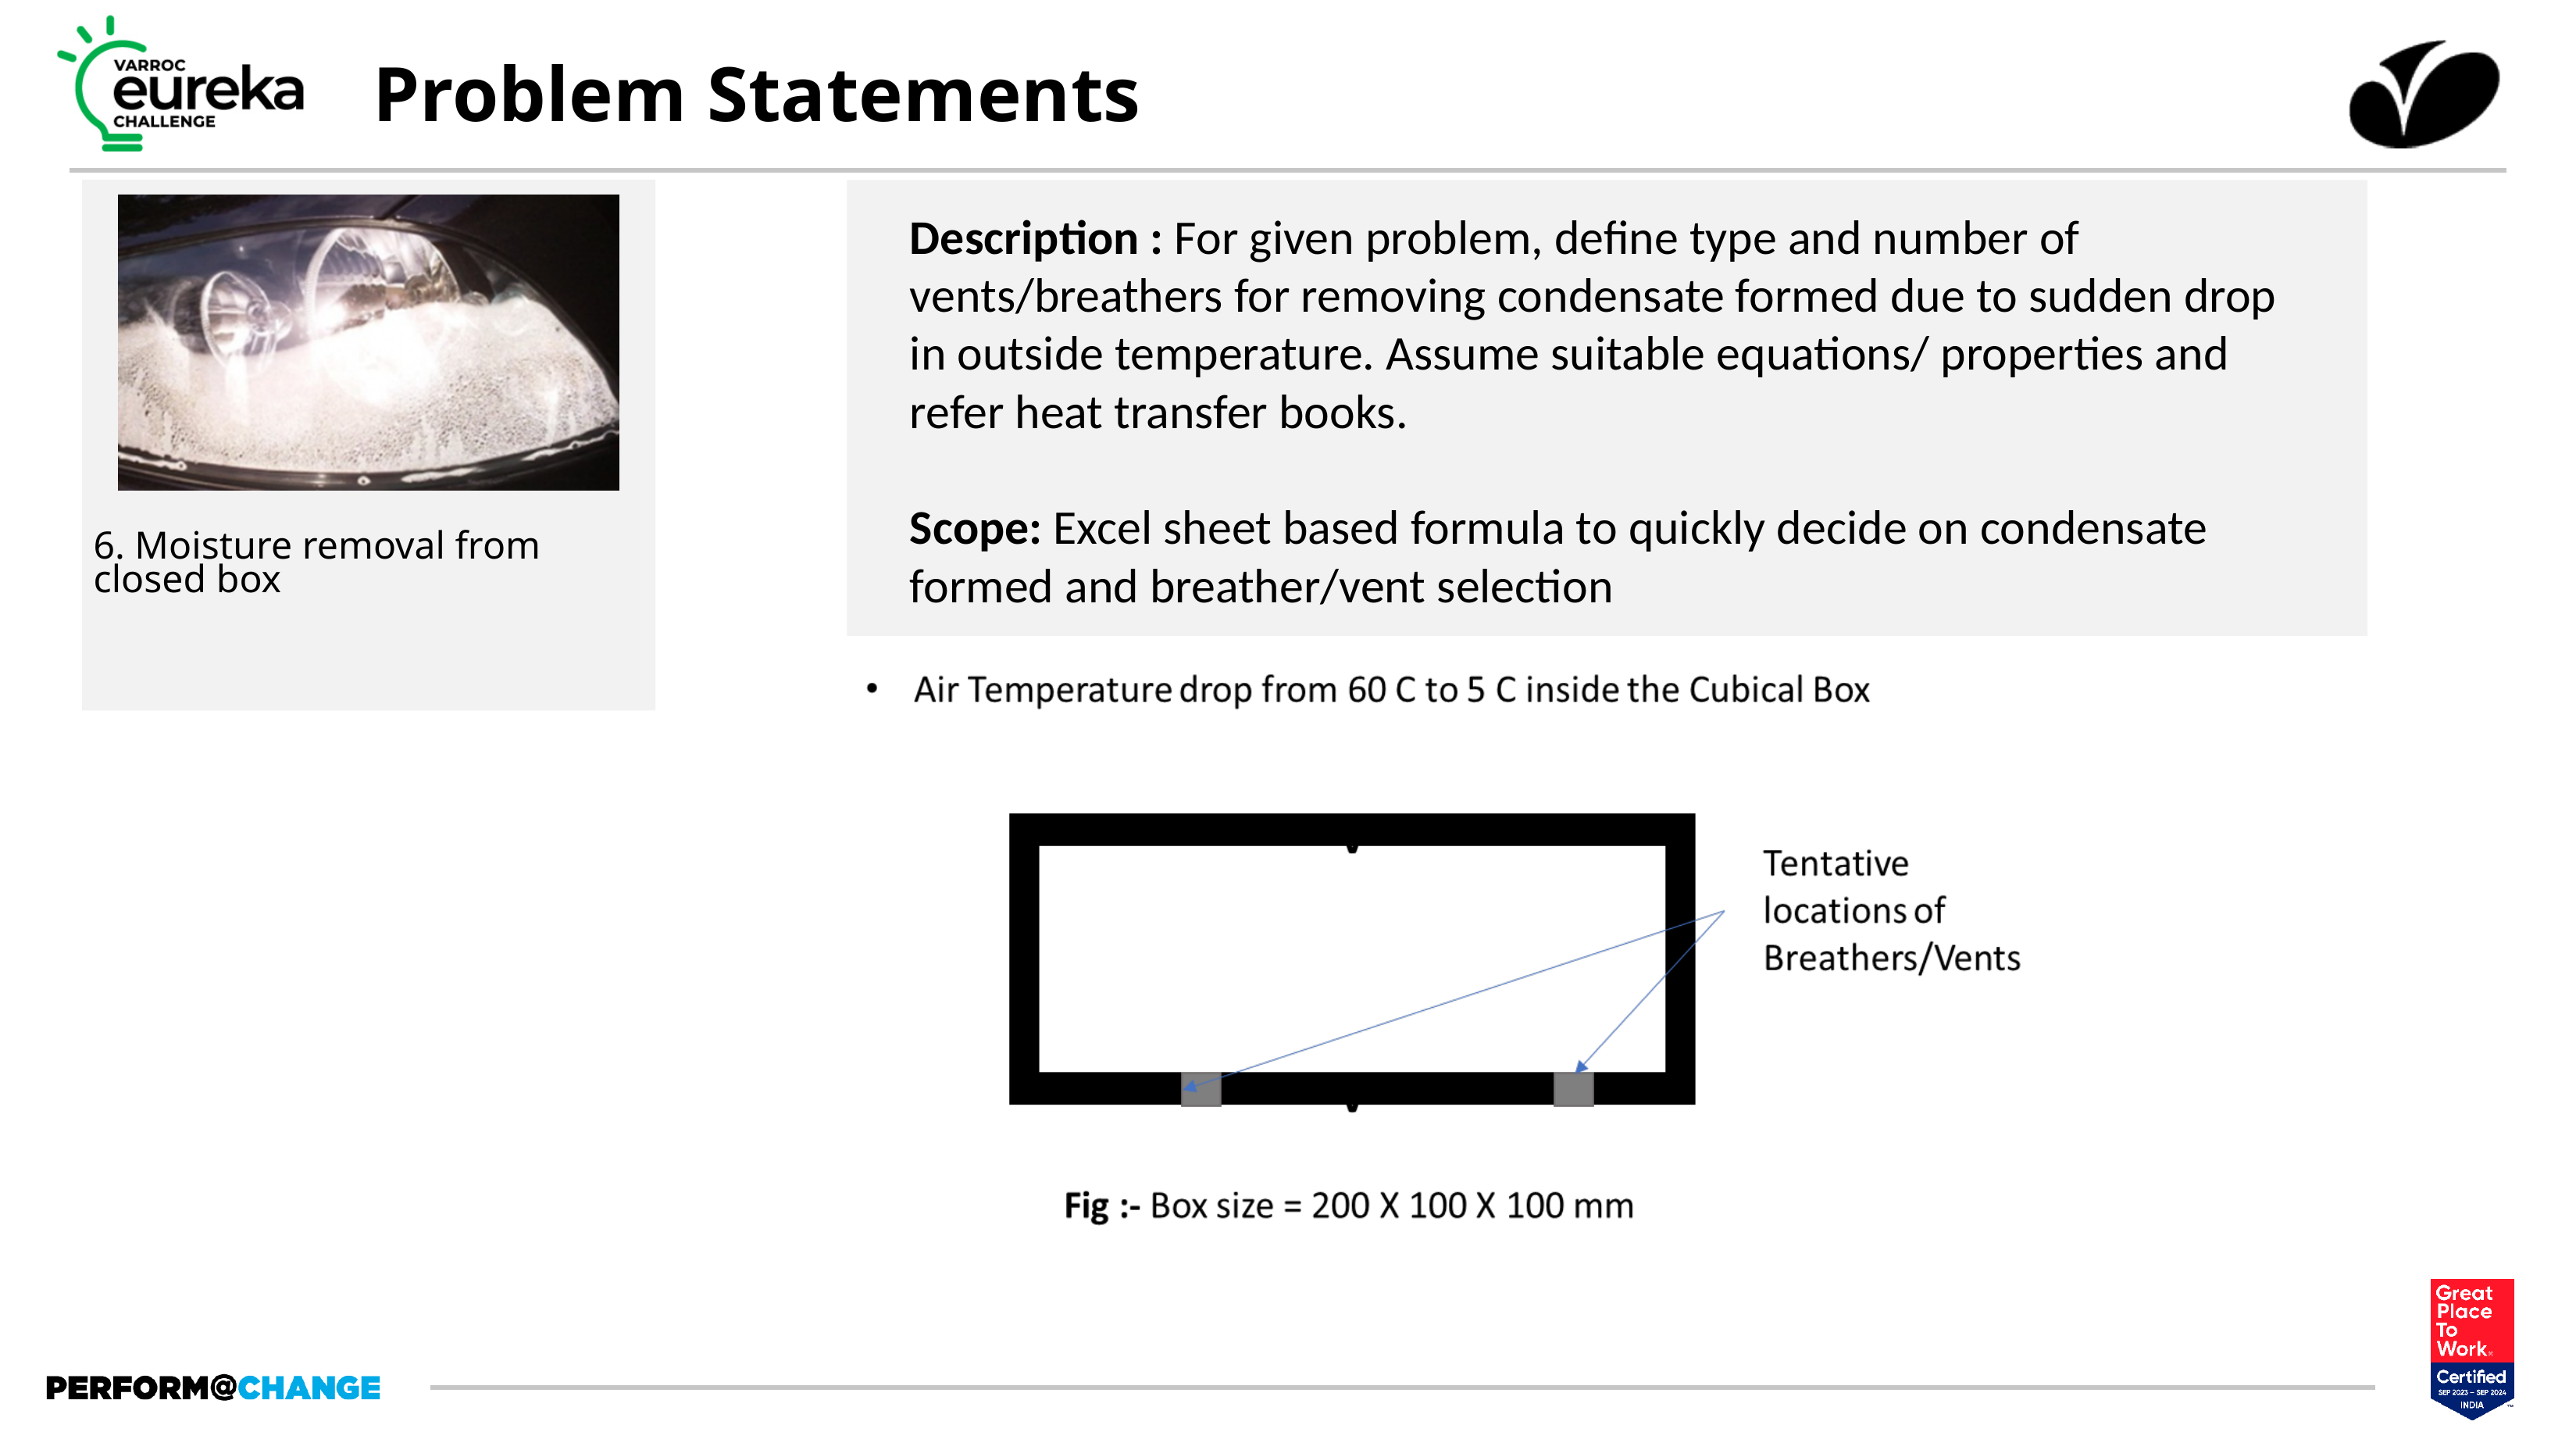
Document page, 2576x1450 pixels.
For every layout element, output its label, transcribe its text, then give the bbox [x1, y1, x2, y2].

picture [843, 652, 2047, 1254]
text_box 6. Moisture removal from closed box [93, 532, 650, 601]
picture [2419, 1266, 2525, 1425]
picture [28, 1369, 380, 1406]
text_box Description : For given problem, define type and number of vents/breathers for removing condensate formed due to sudden drop in outside temperature. Assume suitable equations/ properties and refer heat transfer books. Scope: Excel sheet based formula to quickly decide on condensate formed and breather/vent selection [890, 196, 2328, 622]
text_box Problem Statements [371, 45, 1759, 137]
picture [44, 9, 317, 152]
text_box [847, 180, 2367, 636]
text_box [82, 180, 656, 711]
picture [118, 195, 619, 491]
picture [2349, 40, 2539, 148]
